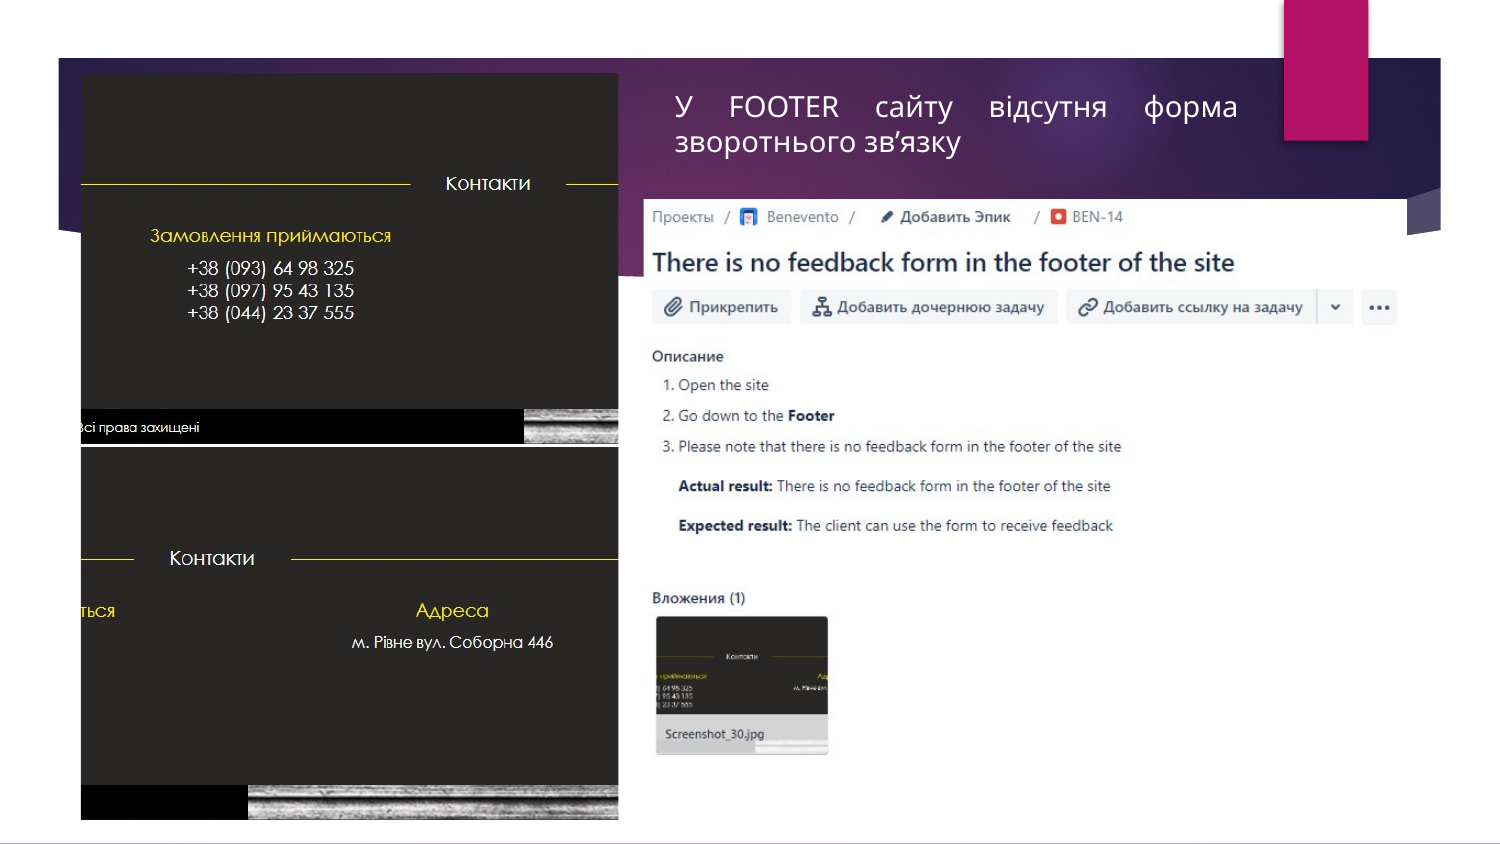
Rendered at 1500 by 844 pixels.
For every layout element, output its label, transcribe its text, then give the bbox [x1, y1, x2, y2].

picture [80, 447, 619, 821]
picture [59, 58, 1440, 819]
text_box У FOOTER сайту відсутня форма зворотнього зв’язку [659, 73, 1255, 174]
